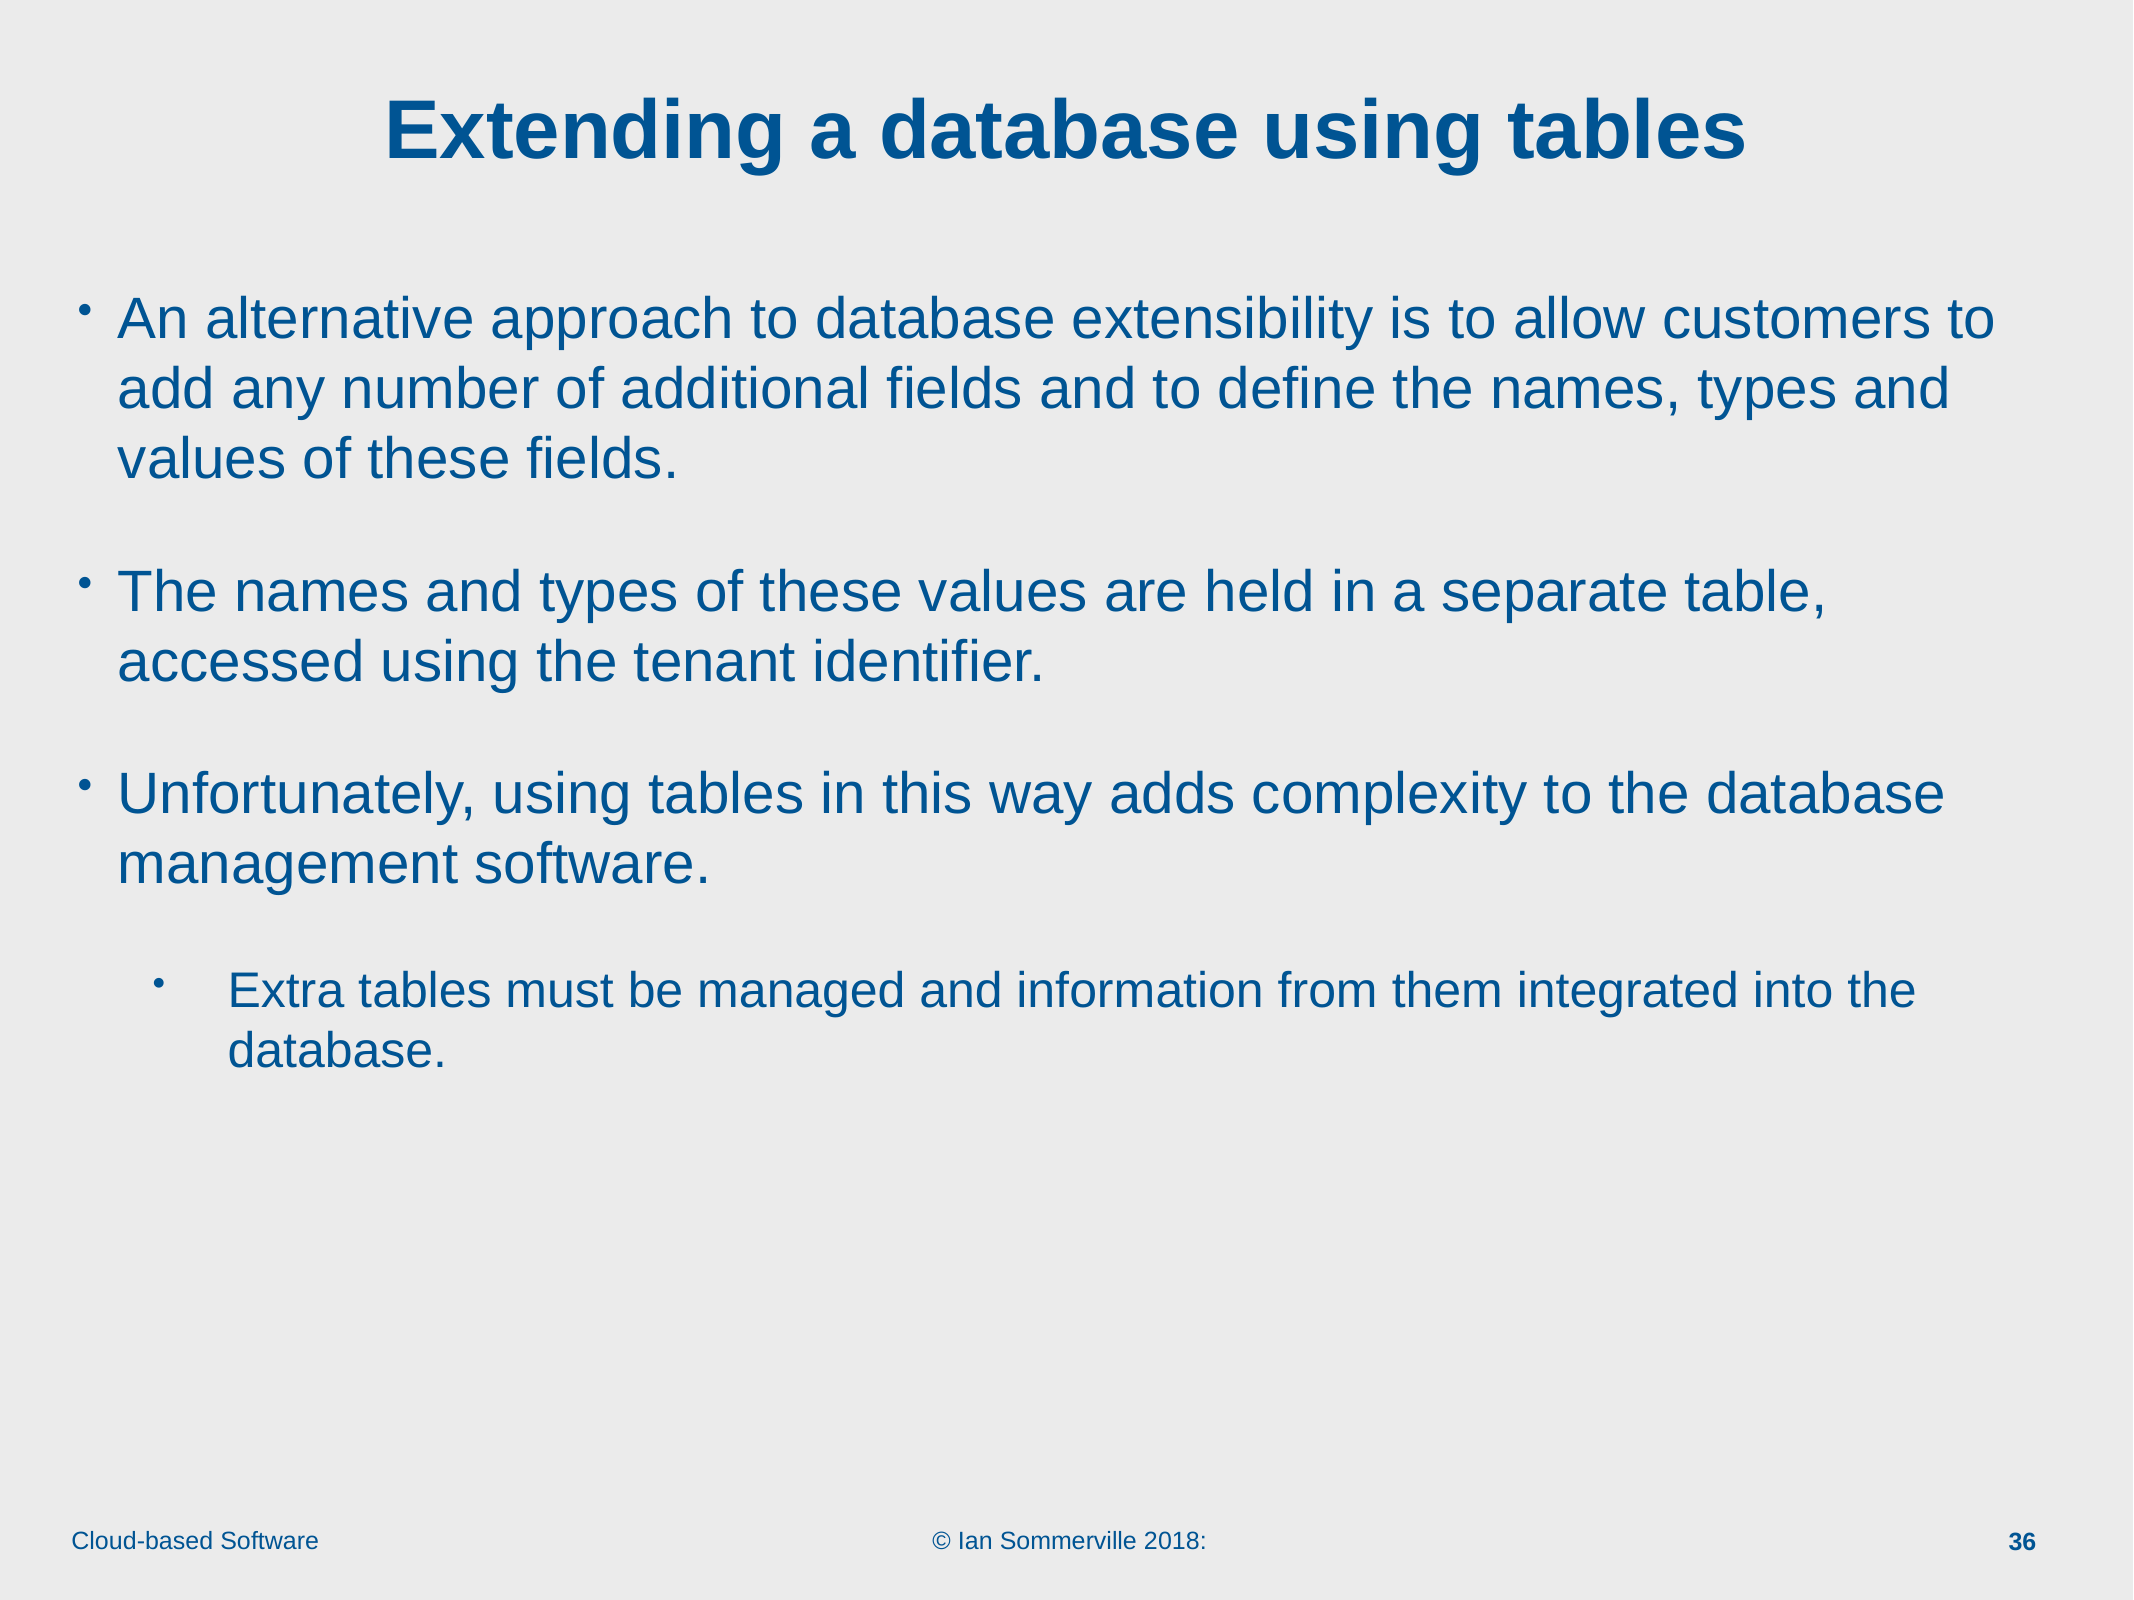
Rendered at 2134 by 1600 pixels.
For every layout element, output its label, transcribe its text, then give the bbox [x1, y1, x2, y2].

list An alternative approach to database extensibility is to allow customers to add any number of additional fields and to define the names, types and values of these fields. The names and types of these values are held in a separate table, accessed using the tenant identifier. Unfortunately, using tables in this way adds complexity to the database management software. Extra tables must be managed and information from them integrated into the database. [68, 271, 2016, 1454]
title Extending a database using tables [80, 66, 2053, 248]
slide_number 36 [1997, 1516, 2046, 1563]
